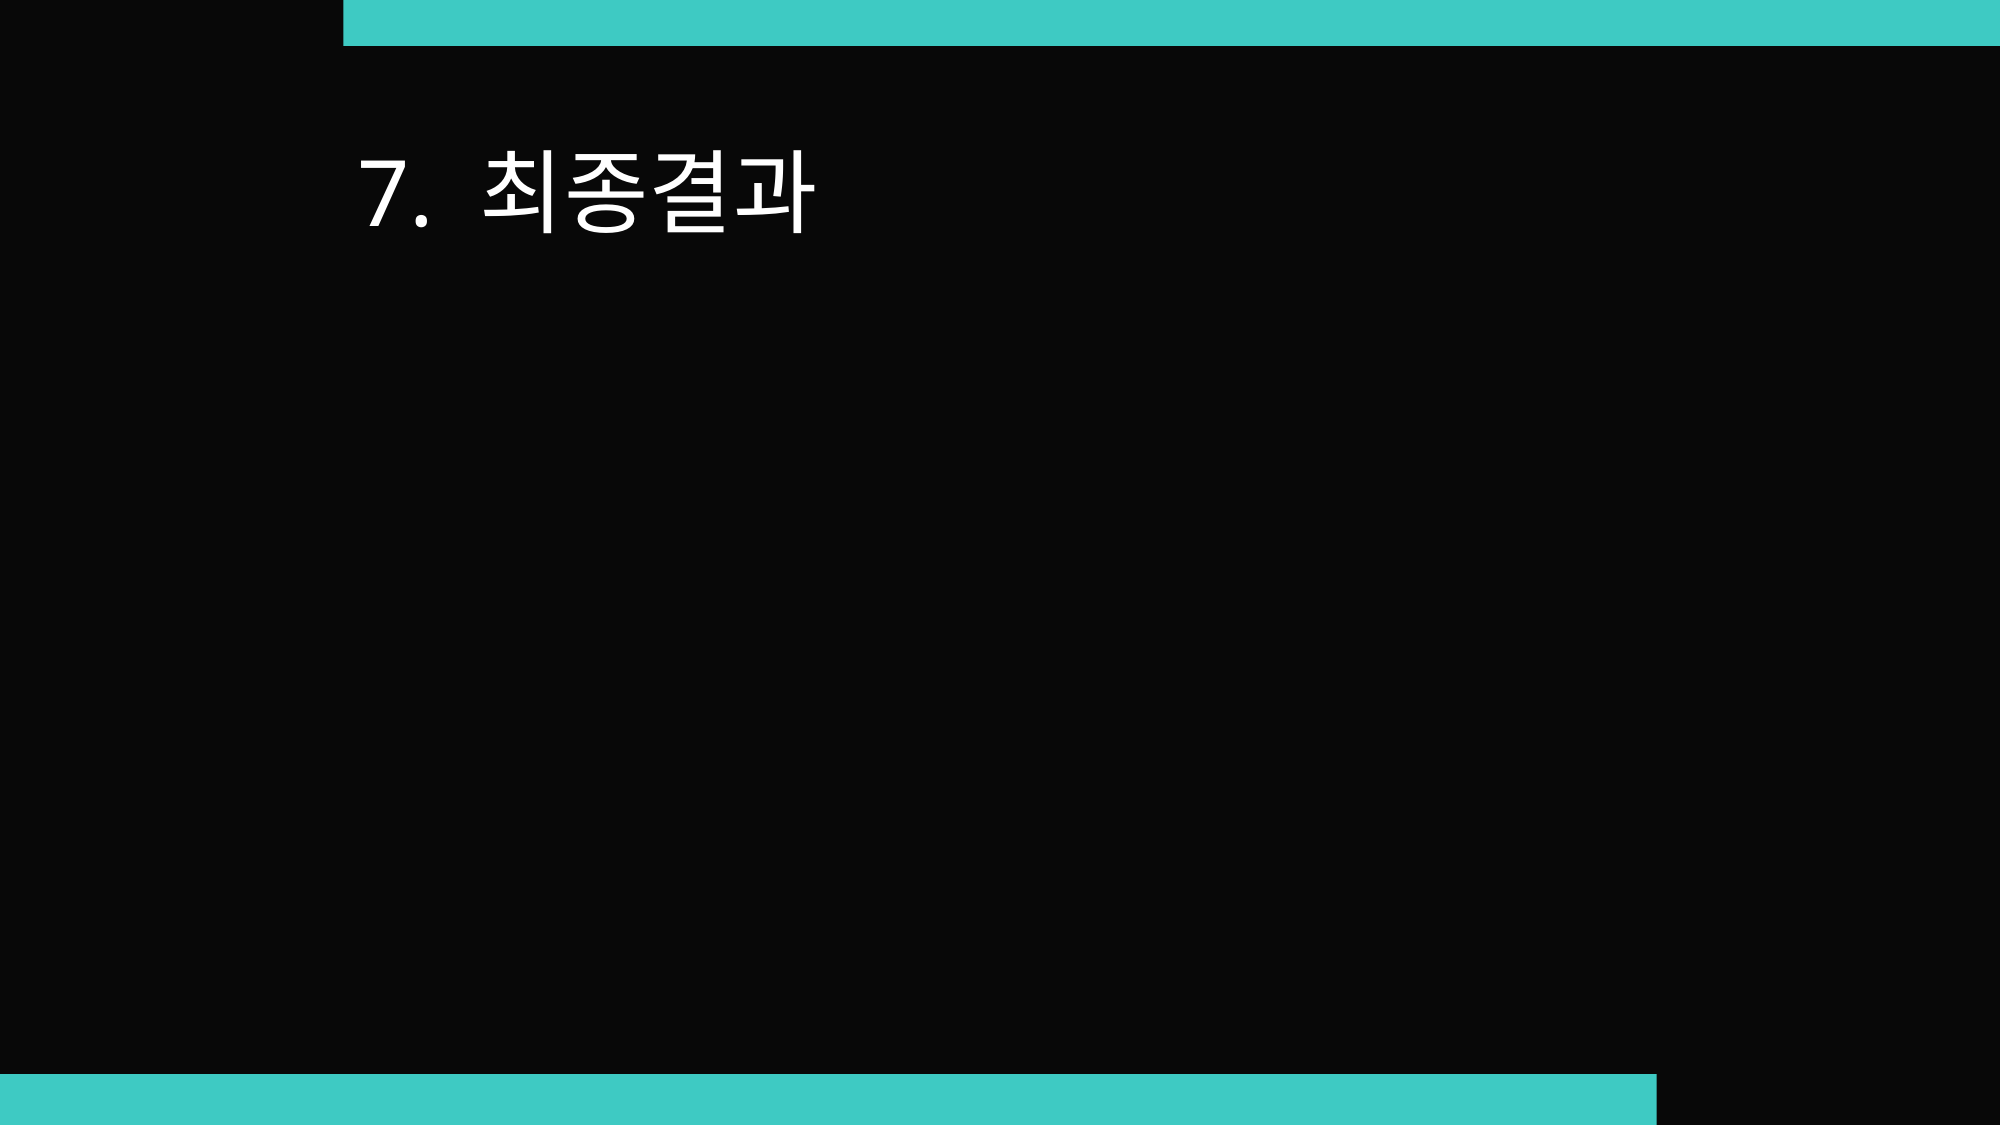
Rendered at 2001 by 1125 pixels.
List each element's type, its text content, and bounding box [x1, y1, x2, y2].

title 7. 최종결과 [27, 87, 1147, 306]
